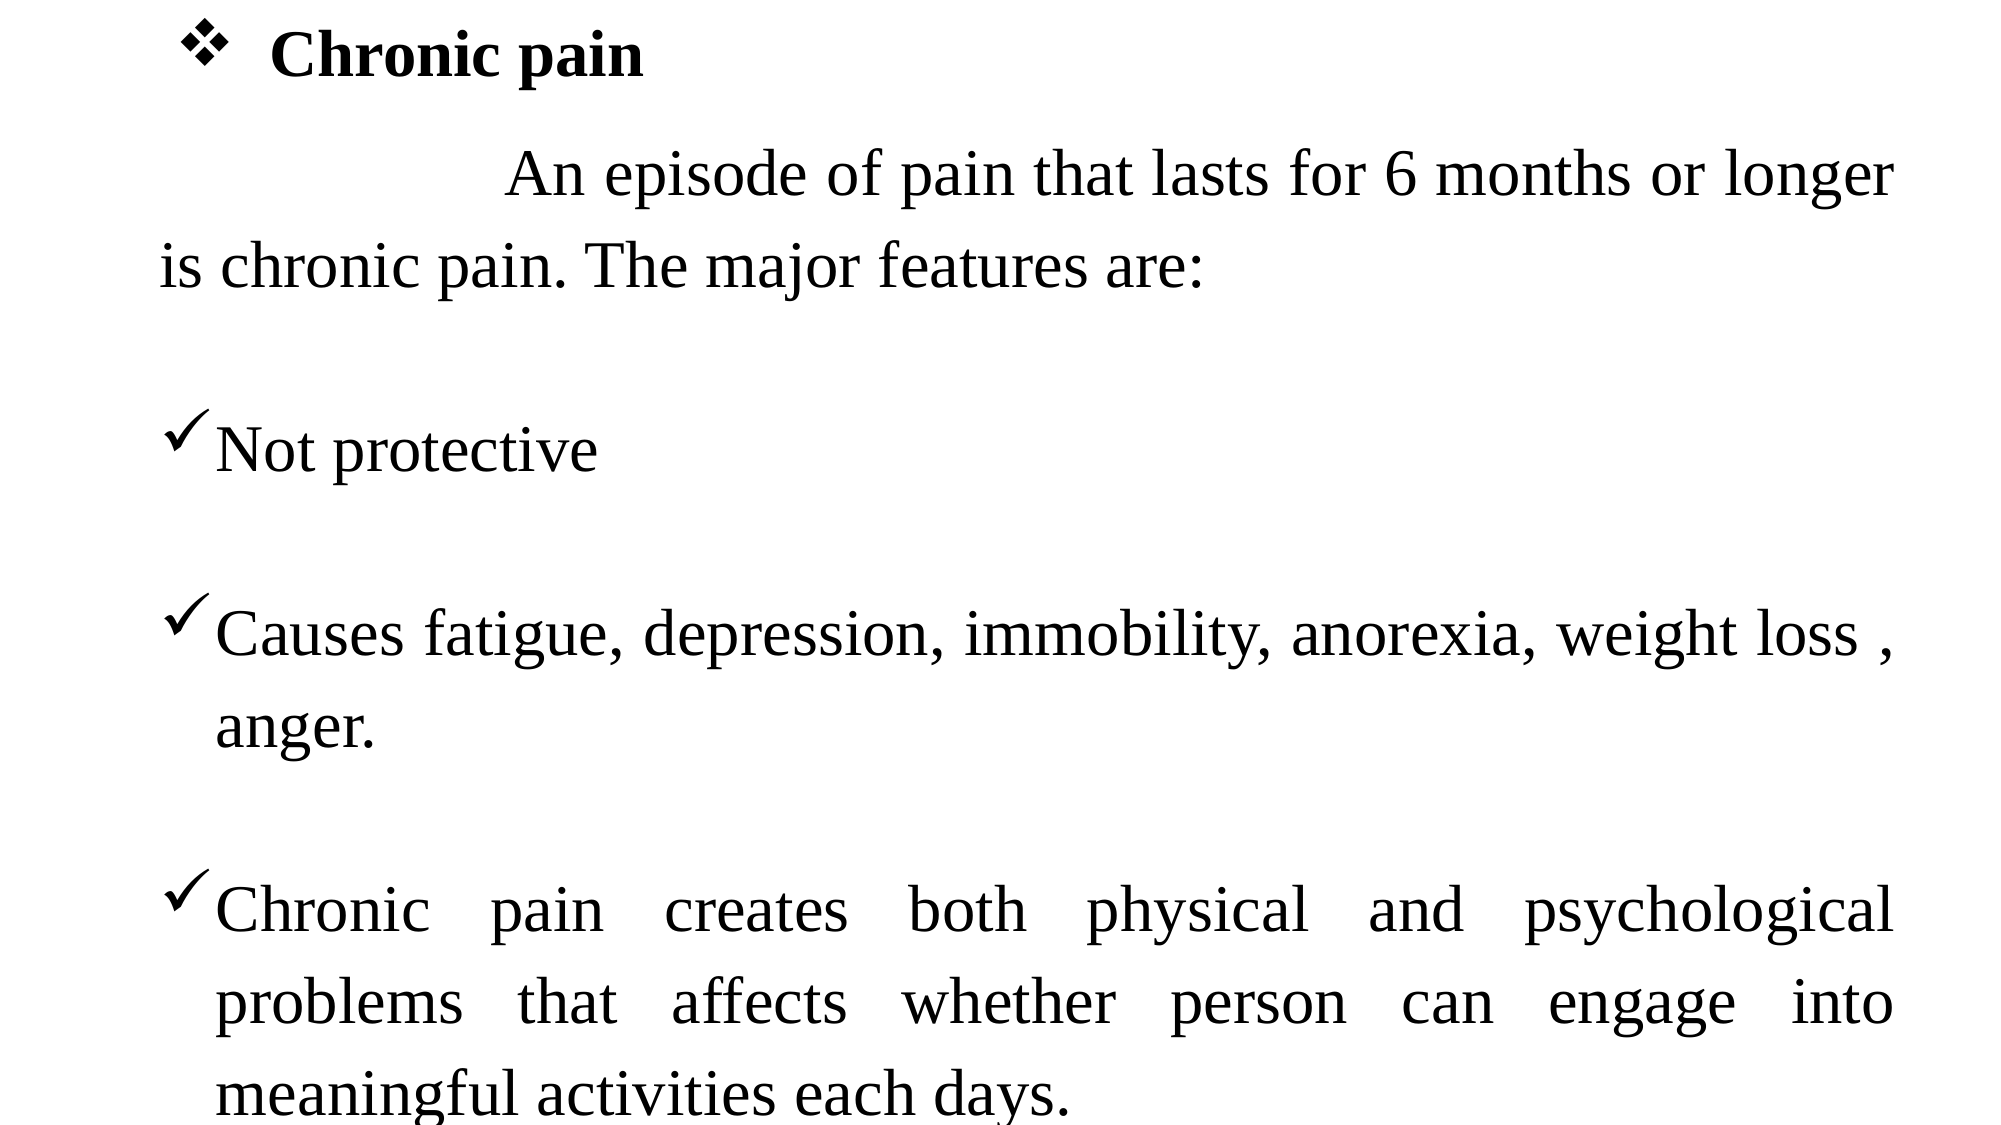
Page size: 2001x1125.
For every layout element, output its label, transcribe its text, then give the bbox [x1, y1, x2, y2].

title Chronic pain [160, 22, 1779, 109]
list An episode of pain that lasts for 6 months or longer is chronic pain. The major features are: Not protective Causes fatigue, depression, immobility, anorexia, weight loss , anger. Chronic pain creates both physical and psychological problems that affects whether person can engage into meaningful activities each days. [144, 109, 1913, 824]
